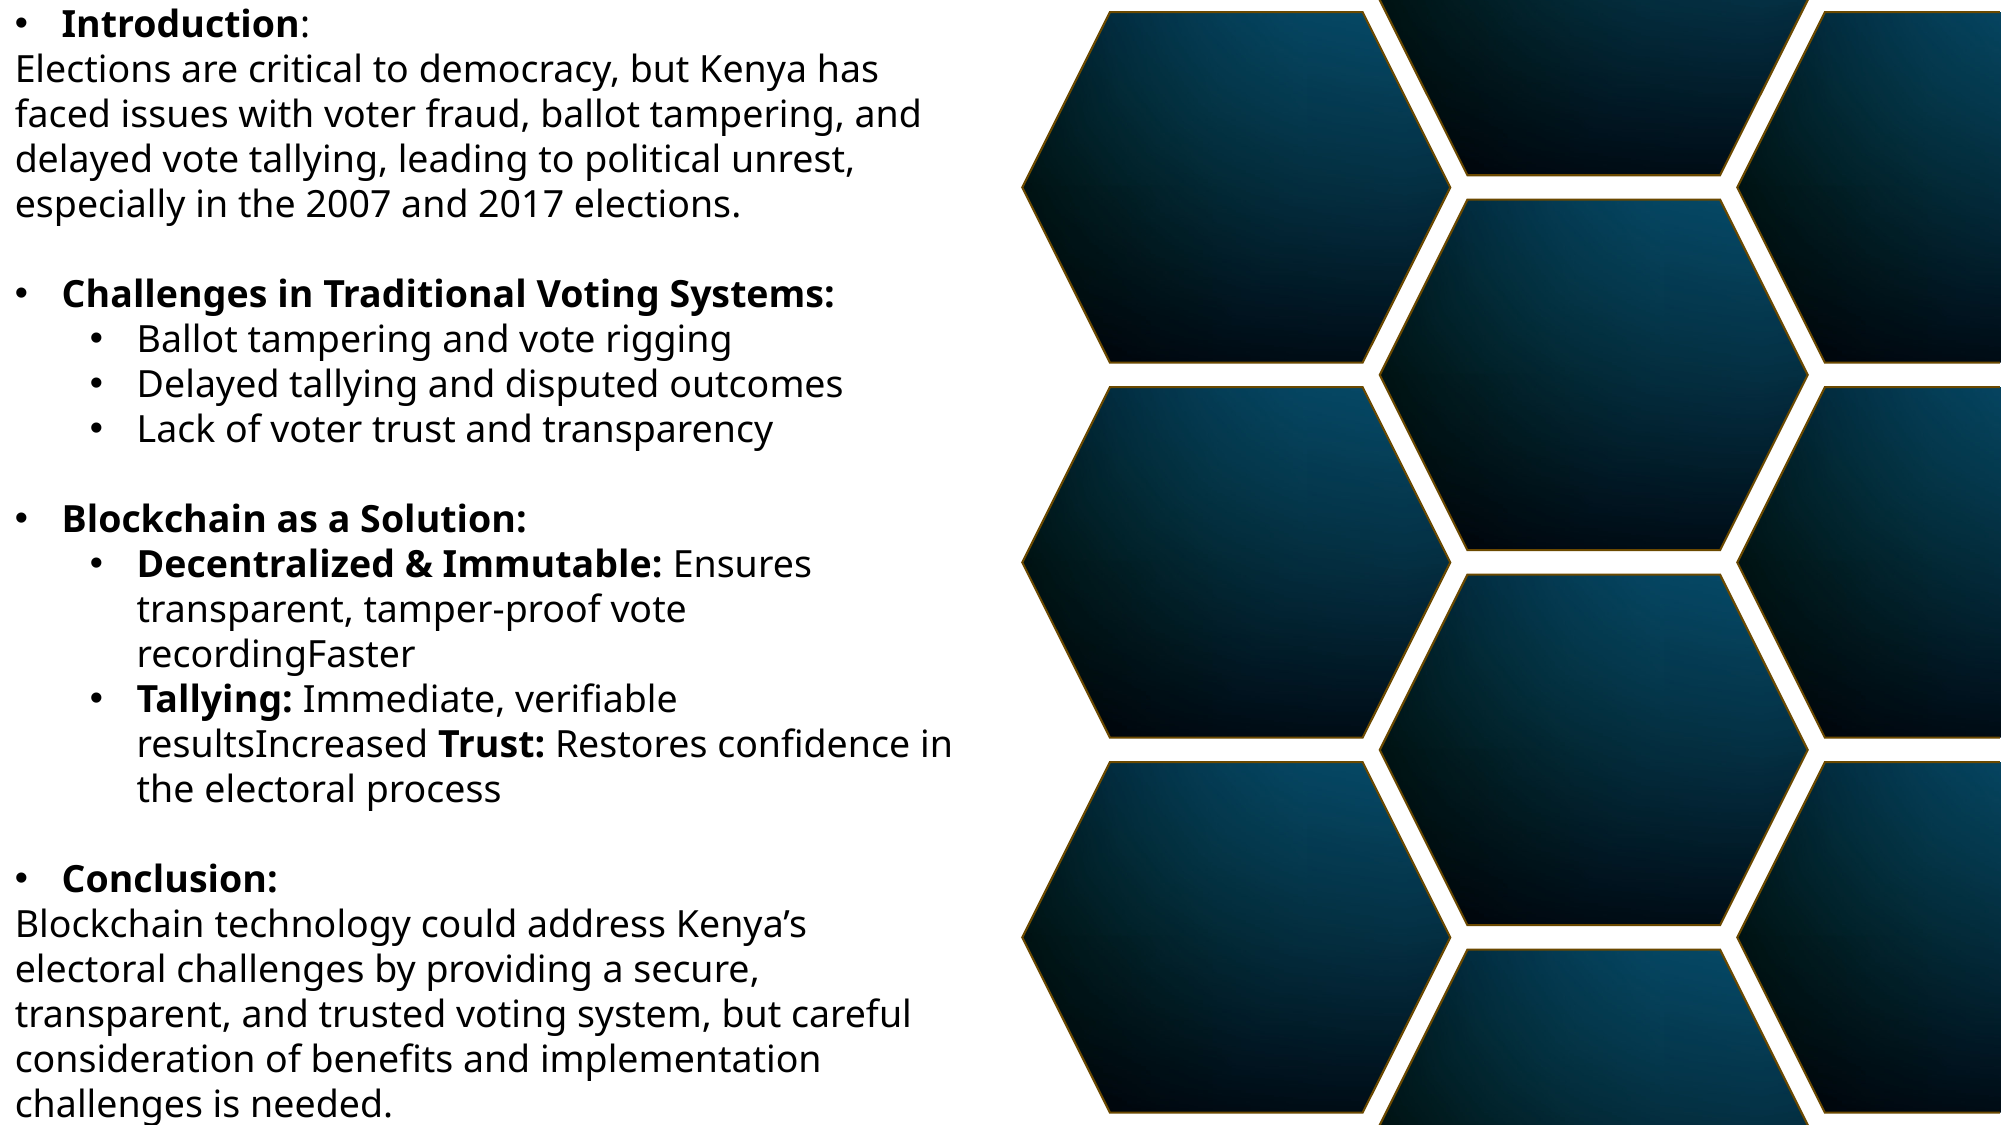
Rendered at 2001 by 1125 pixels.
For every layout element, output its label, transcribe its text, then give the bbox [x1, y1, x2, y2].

text_box Introduction: Elections are critical to democracy, but Kenya has faced issues with voter fraud, ballot tampering, and delayed vote tallying, leading to political unrest, especially in the 2007 and 2017 elections. Challenges in Traditional Voting Systems: Ballot tampering and vote rigging Delayed tallying and disputed outcomes Lack of voter trust and transparency Blockchain as a Solution: Decentralized & Immutable: Ensures transparent, tamper-proof vote recordingFaster Tallying: Immediate, verifiable resultsIncreased Trust: Restores confidence in the electoral process Conclusion: Blockchain technology could address Kenya’s electoral challenges by providing a secure, transparent, and trusted voting system, but careful consideration of benefits and implementation challenges is needed. [0, 0, 979, 1125]
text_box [1022, 0, 2000, 1125]
